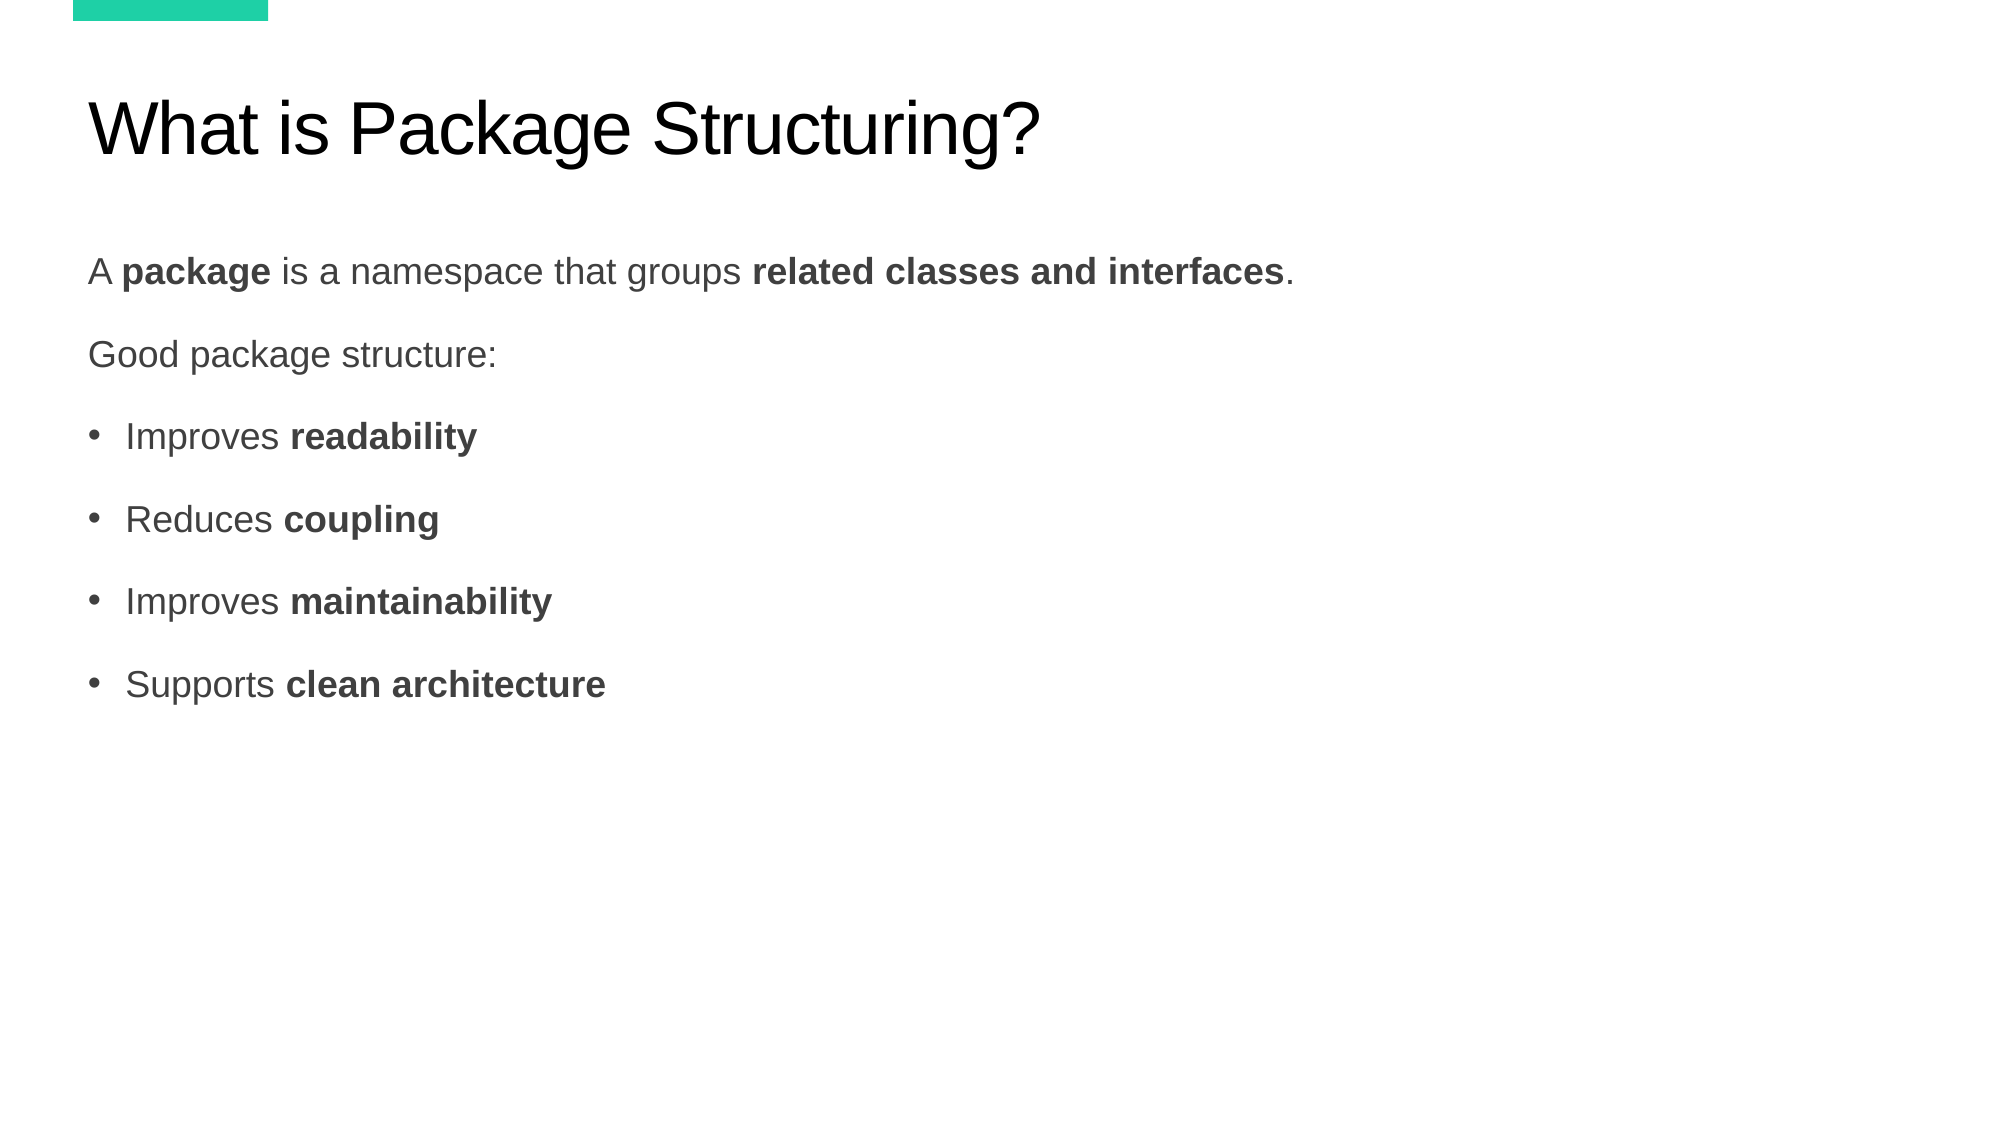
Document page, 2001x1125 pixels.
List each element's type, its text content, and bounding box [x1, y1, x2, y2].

title What is Package Structuring? [73, 82, 1907, 179]
list A package is a namespace that groups related classes and interfaces. Good package structure: Improves readability Reduces coupling Improves maintainability Supports clean architecture [73, 239, 1391, 1023]
